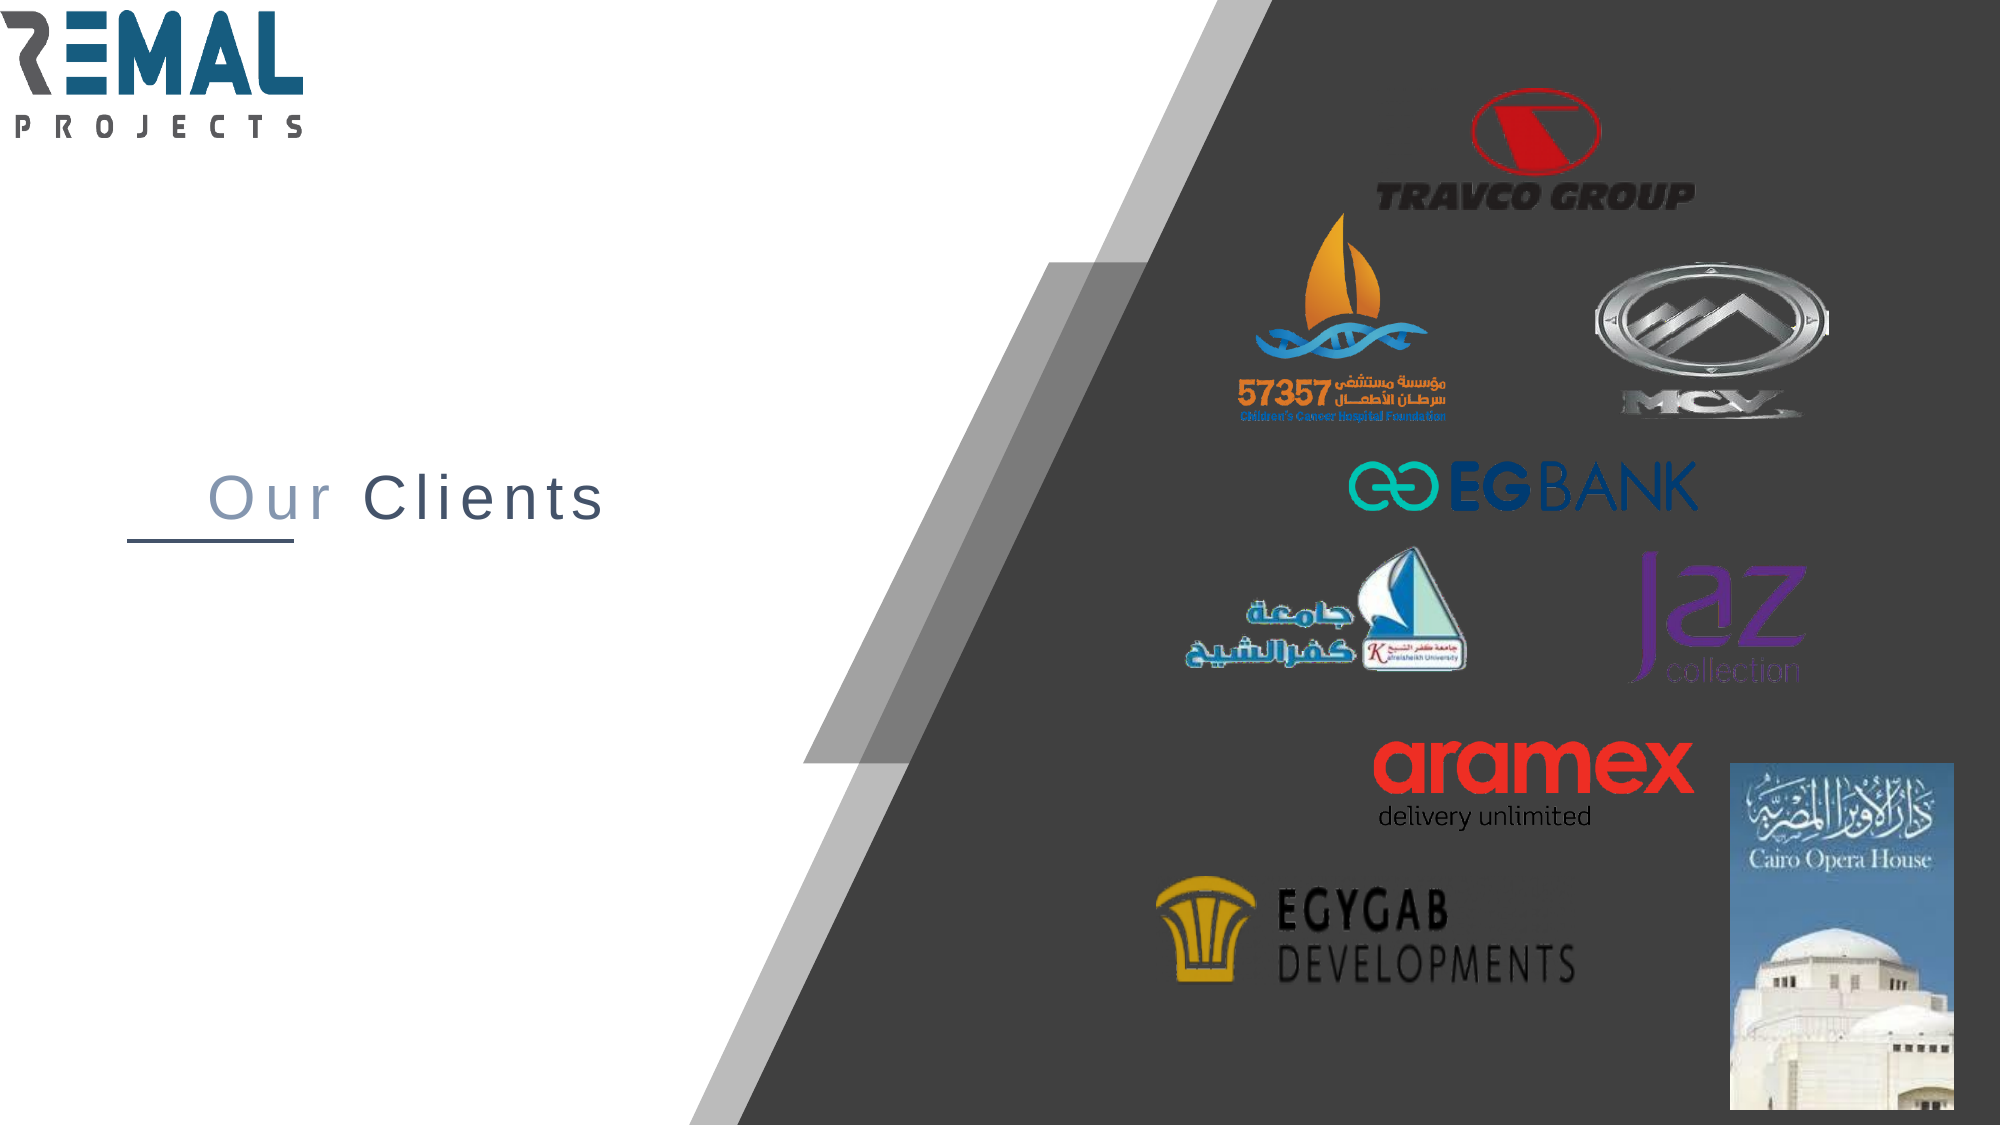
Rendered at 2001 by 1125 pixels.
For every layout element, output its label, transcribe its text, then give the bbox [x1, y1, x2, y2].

title Our Clients [205, 455, 617, 646]
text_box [688, 0, 2000, 1125]
text_box [0, 10, 303, 138]
